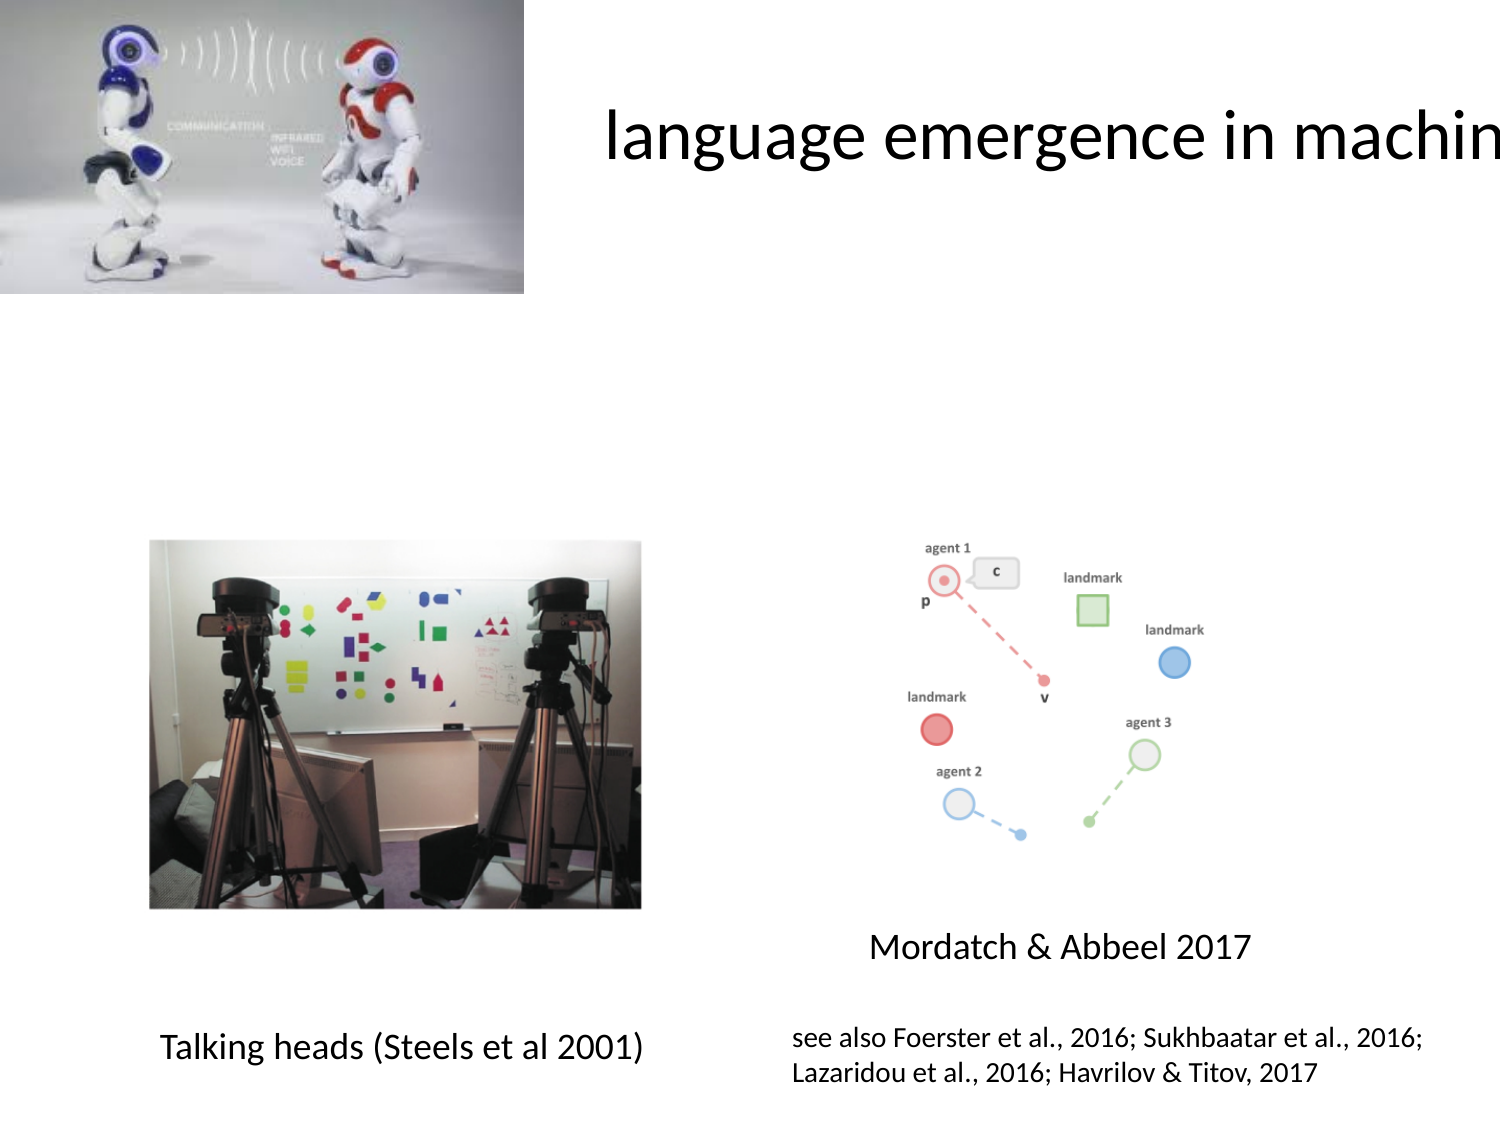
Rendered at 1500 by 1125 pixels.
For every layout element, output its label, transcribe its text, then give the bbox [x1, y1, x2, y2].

text_box see also Foerster et al., 2016; Sukhbaatar et al., 2016; Lazaridou et al., 2016; Havrilov & Titov, 2017 [777, 1010, 1500, 1096]
text_box Mordatch & Abbeel 2017 [854, 914, 1276, 975]
picture [144, 524, 656, 922]
title language emergence in machines [587, 37, 1500, 225]
picture [862, 524, 1234, 880]
picture [0, 0, 524, 294]
text_box Talking heads (Steels et al 2001) [145, 1014, 660, 1075]
